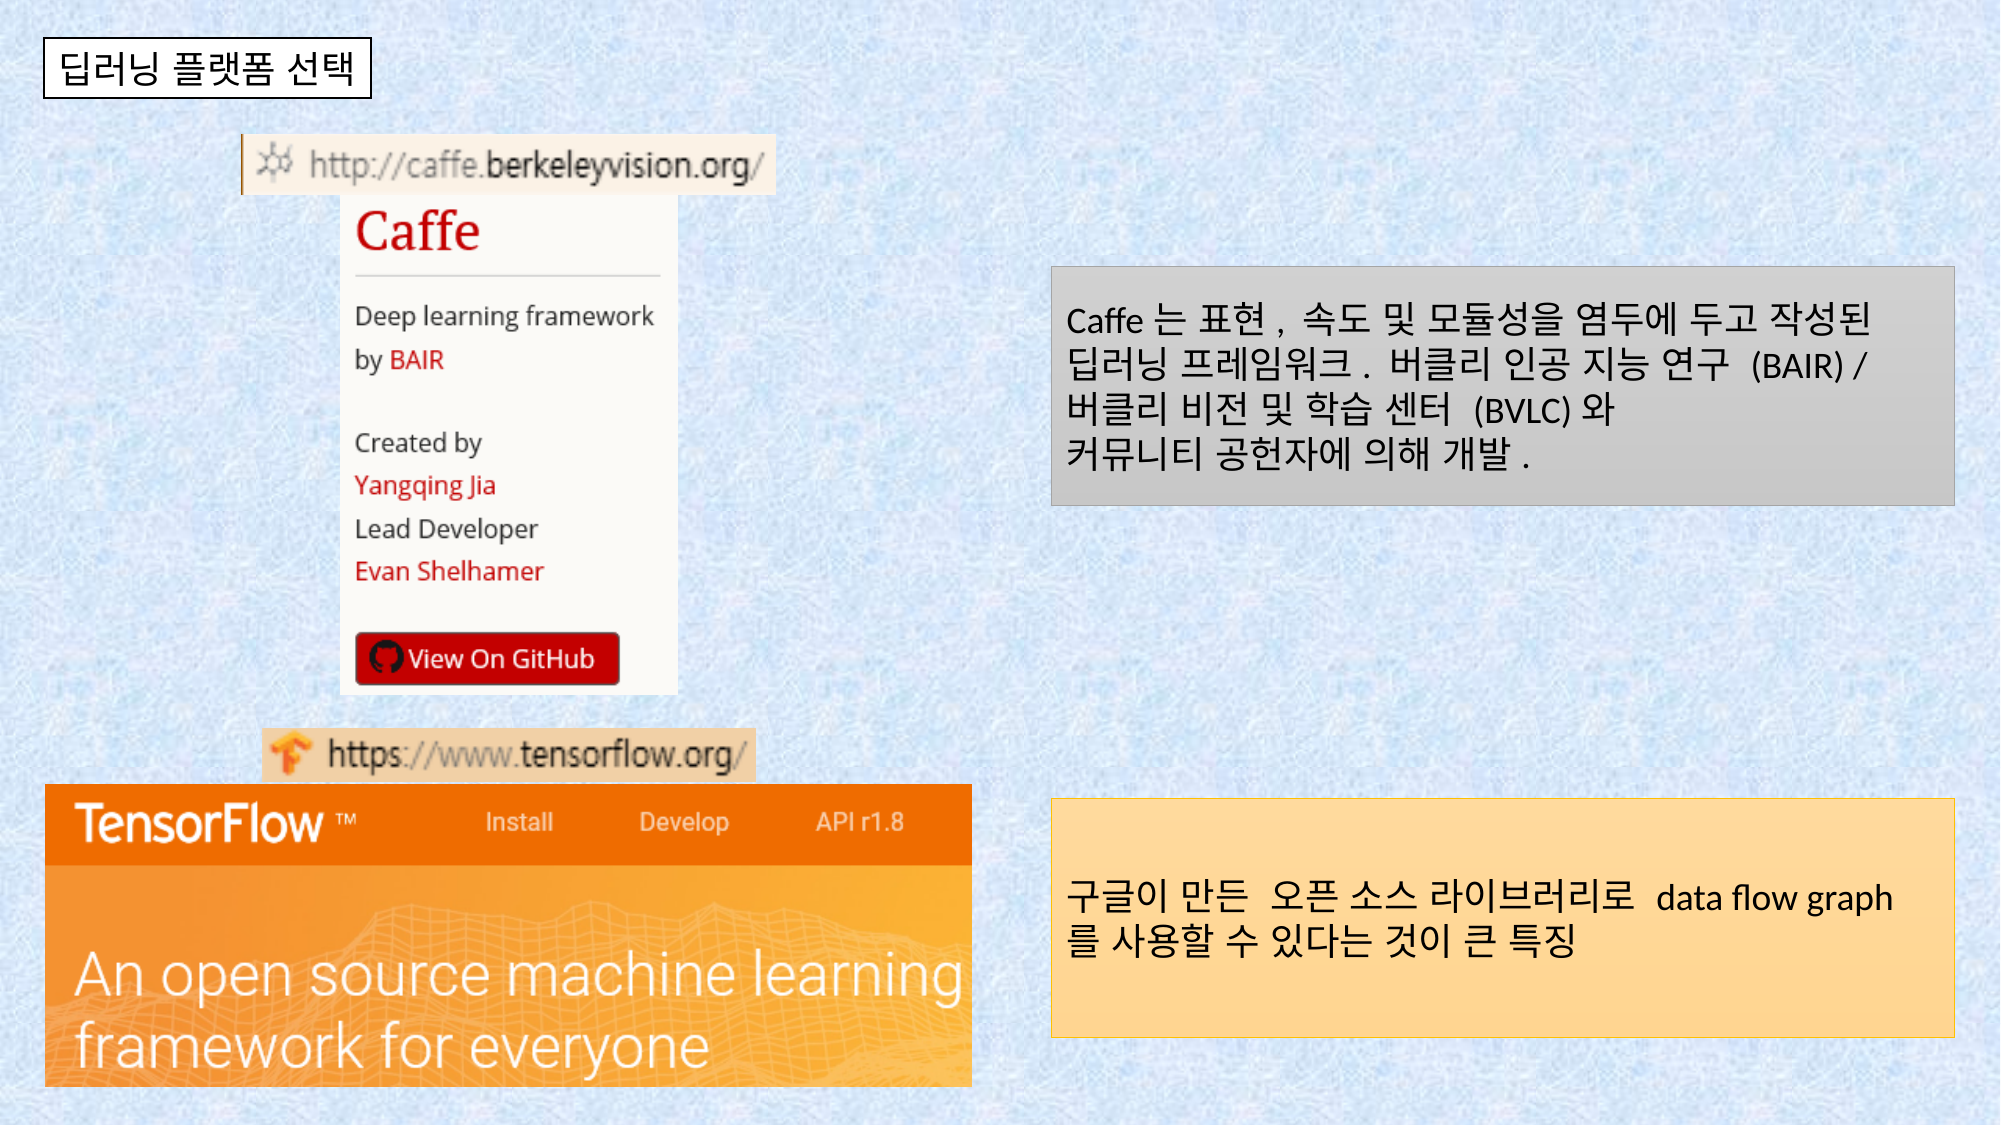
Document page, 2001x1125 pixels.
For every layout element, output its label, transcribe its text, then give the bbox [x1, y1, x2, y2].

text_box 구글이 만든 오픈 소스 라이브러리로 data flow graph 를 사용할 수 있다는 것이 큰 특징 [1051, 798, 1955, 1038]
picture [0, 0, 2001, 1125]
text_box Caffe는 표현, 속도 및 모듈성을 염두에 두고 작성된 딥러닝 프레임워크. 버클리 인공 지능 연구 (BAIR) / 버클리 비전 및 학습 센터 (BVLC)와 커뮤니티 공헌자에 의해 개발. [1051, 266, 1955, 506]
text_box 딥러닝 플랫폼 선택 [43, 37, 372, 99]
